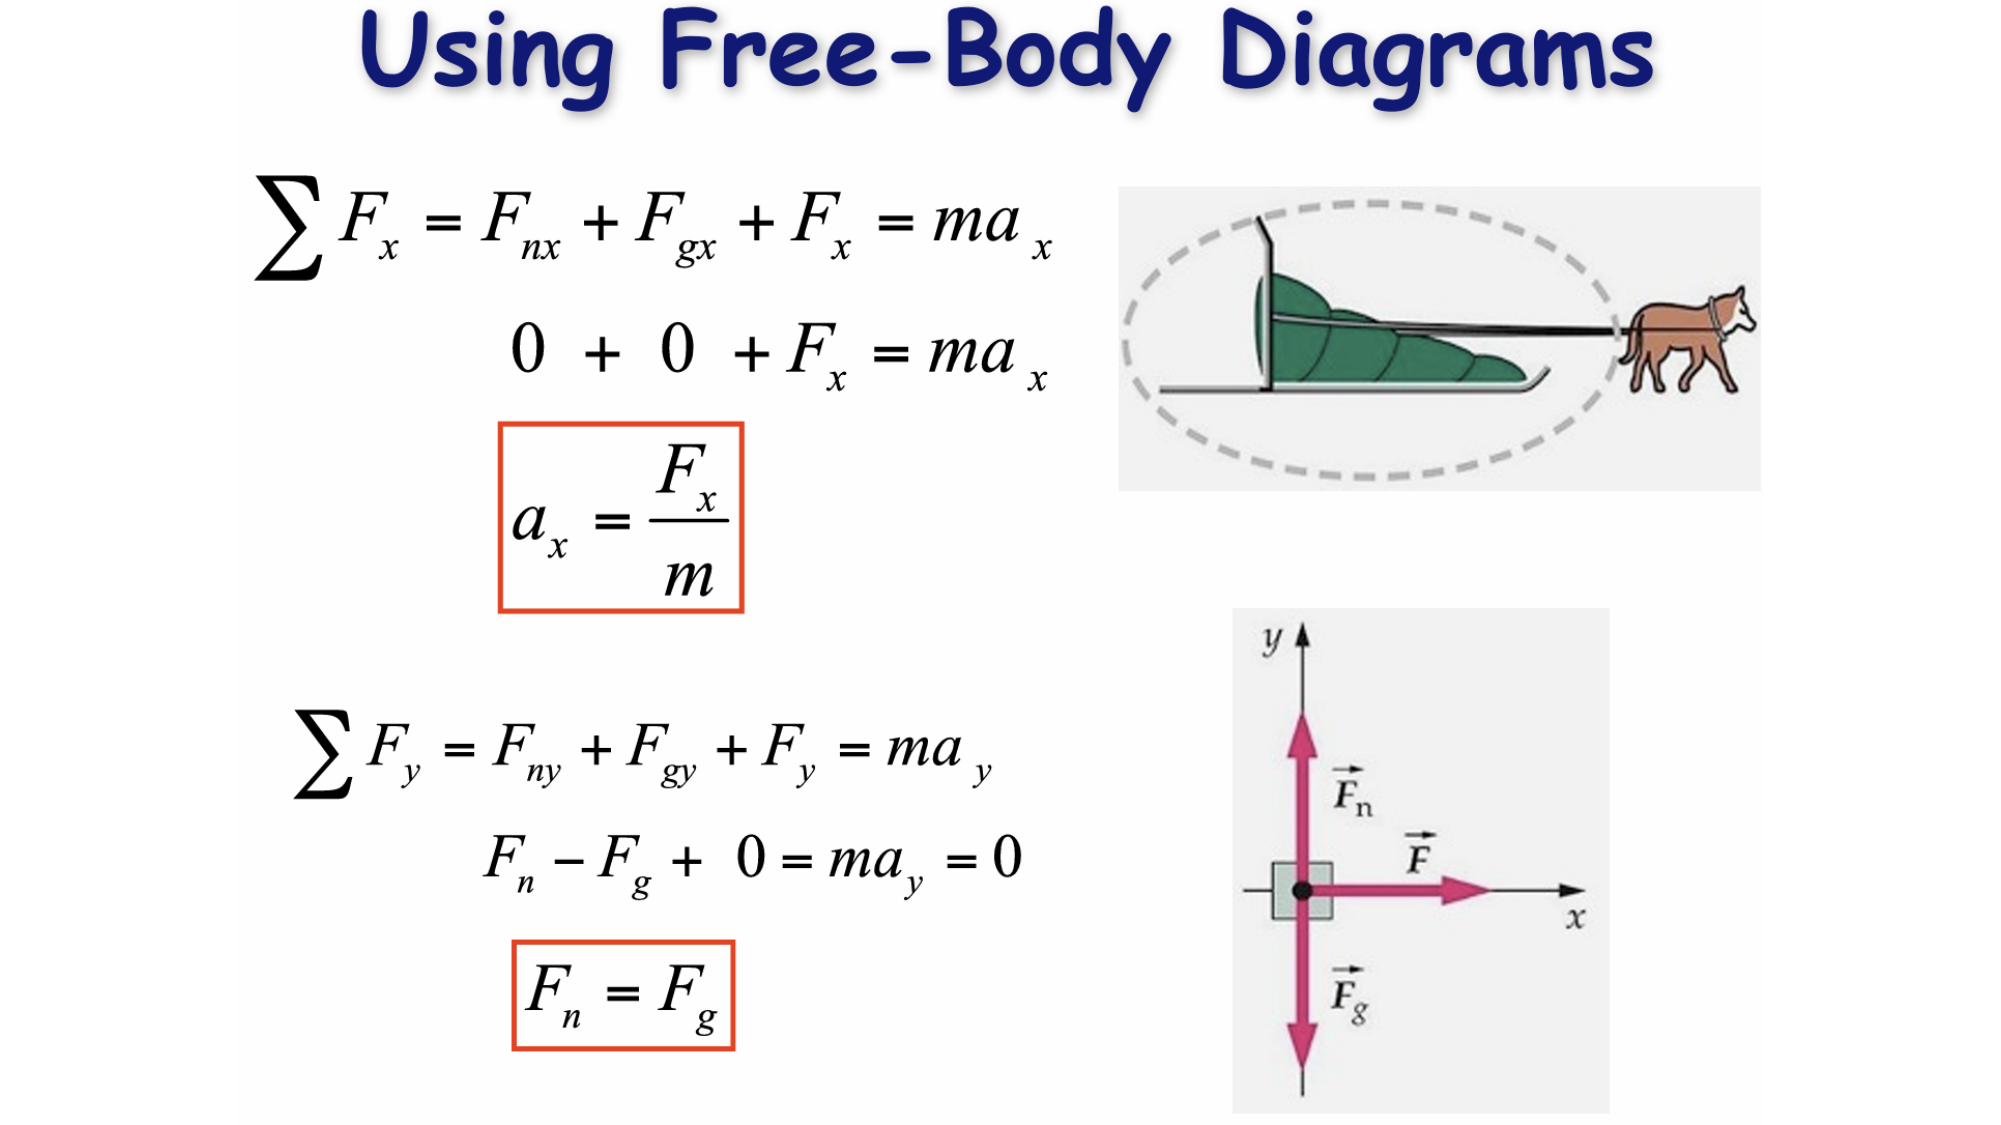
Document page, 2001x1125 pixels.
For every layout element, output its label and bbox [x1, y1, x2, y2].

picture [236, 0, 1764, 1125]
